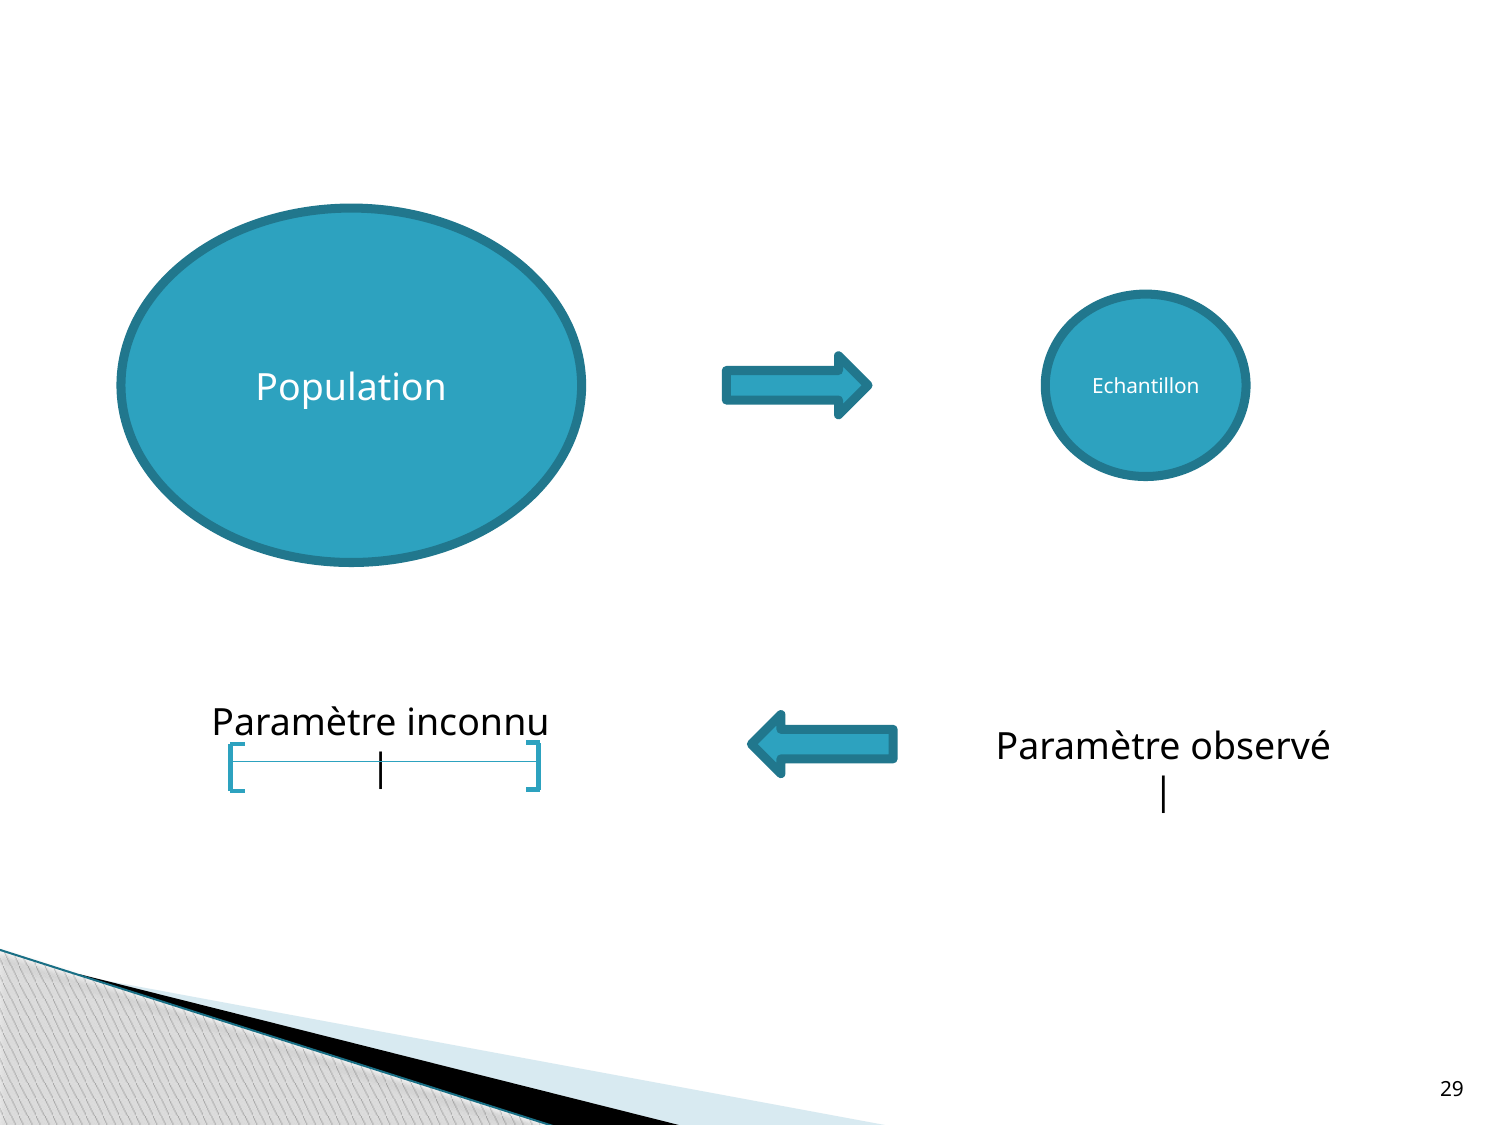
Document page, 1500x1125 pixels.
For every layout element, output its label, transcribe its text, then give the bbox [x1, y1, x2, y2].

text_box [525, 742, 540, 790]
slide_number 29 [1418, 1051, 1479, 1112]
text_box Population [116, 203, 587, 568]
text_box Paramètre inconnu | [179, 691, 582, 796]
text_box Paramètre observé | [962, 714, 1365, 820]
text_box [721, 351, 873, 420]
text_box [746, 710, 898, 779]
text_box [229, 743, 246, 792]
text_box Echantillon [1040, 289, 1251, 482]
